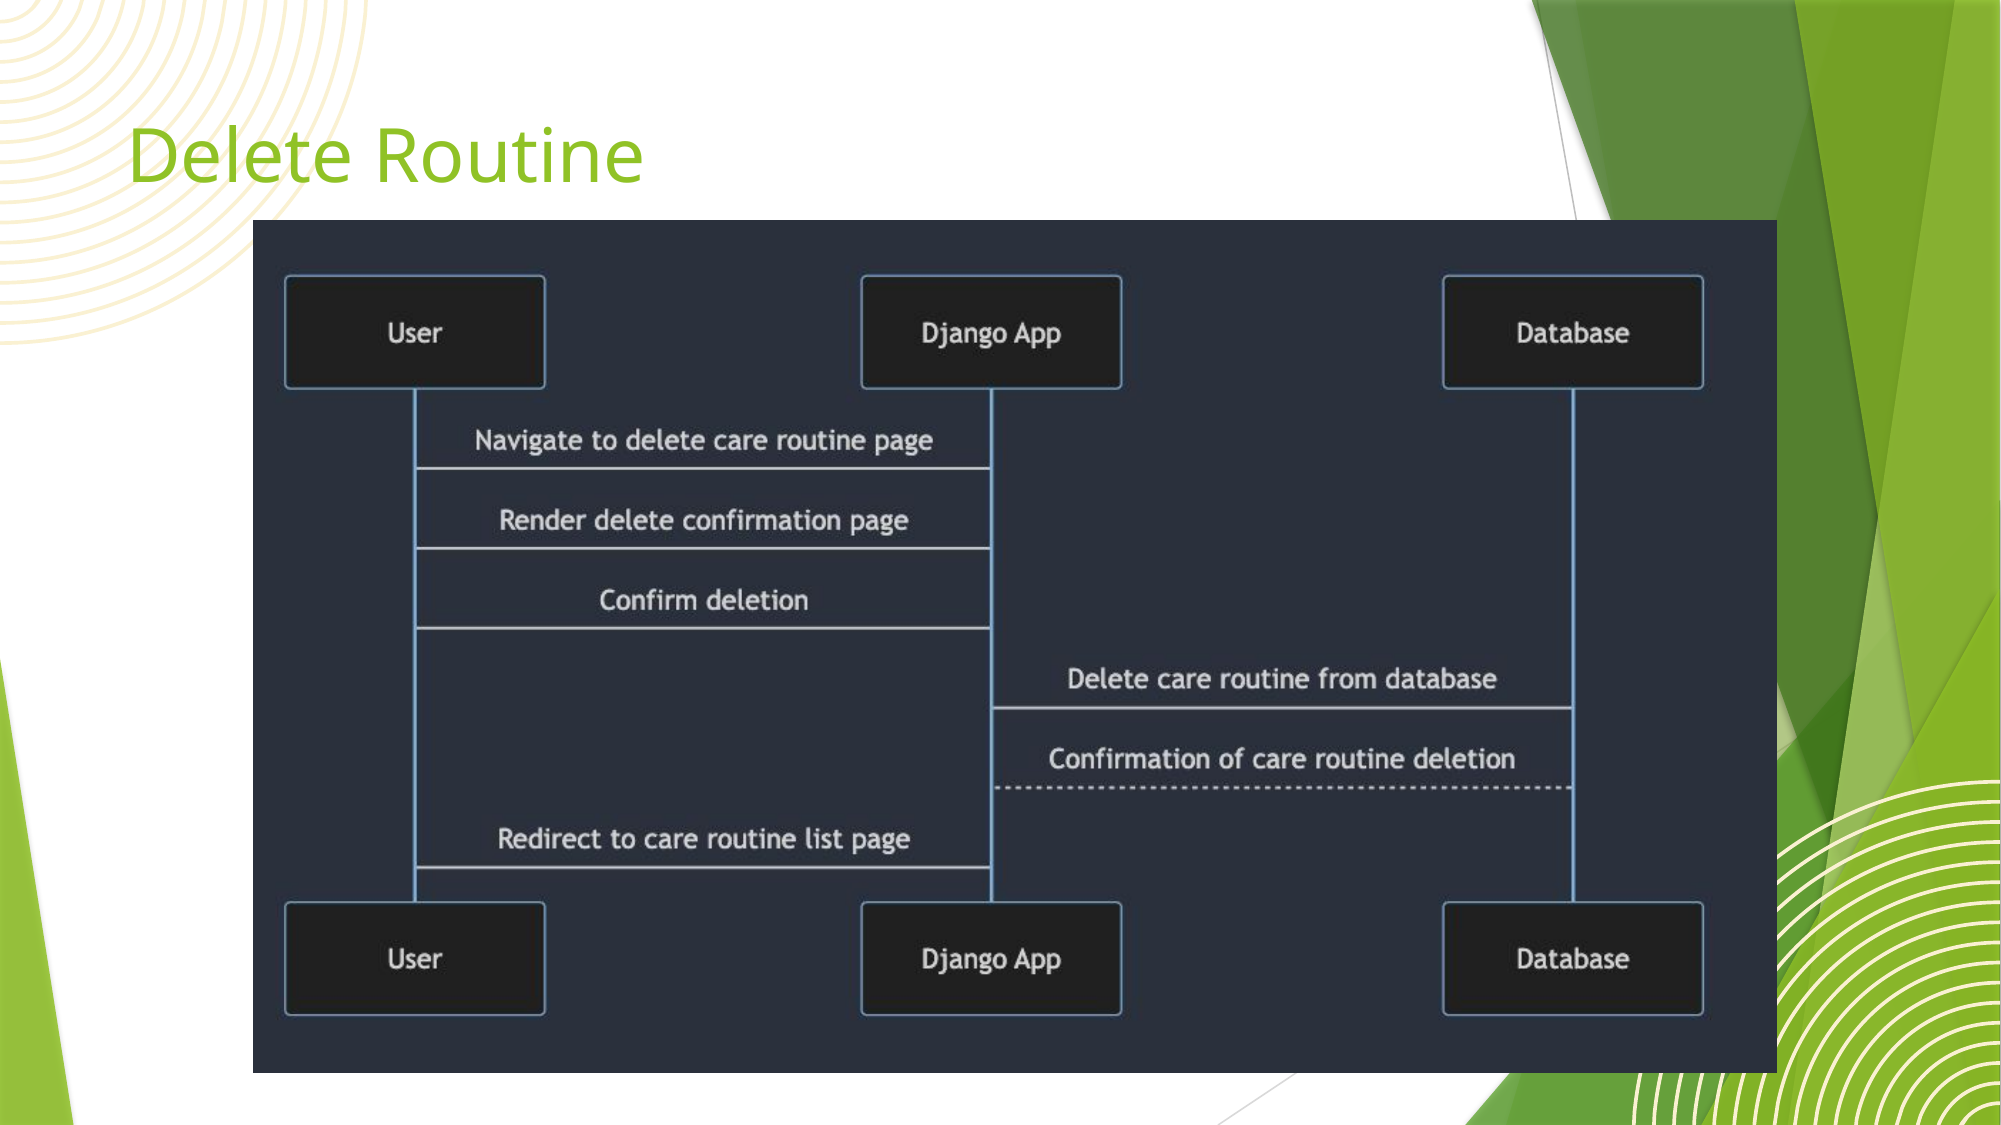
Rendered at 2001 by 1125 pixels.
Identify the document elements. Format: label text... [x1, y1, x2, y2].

title Delete Routine [111, 99, 1522, 317]
picture [253, 220, 1777, 1074]
